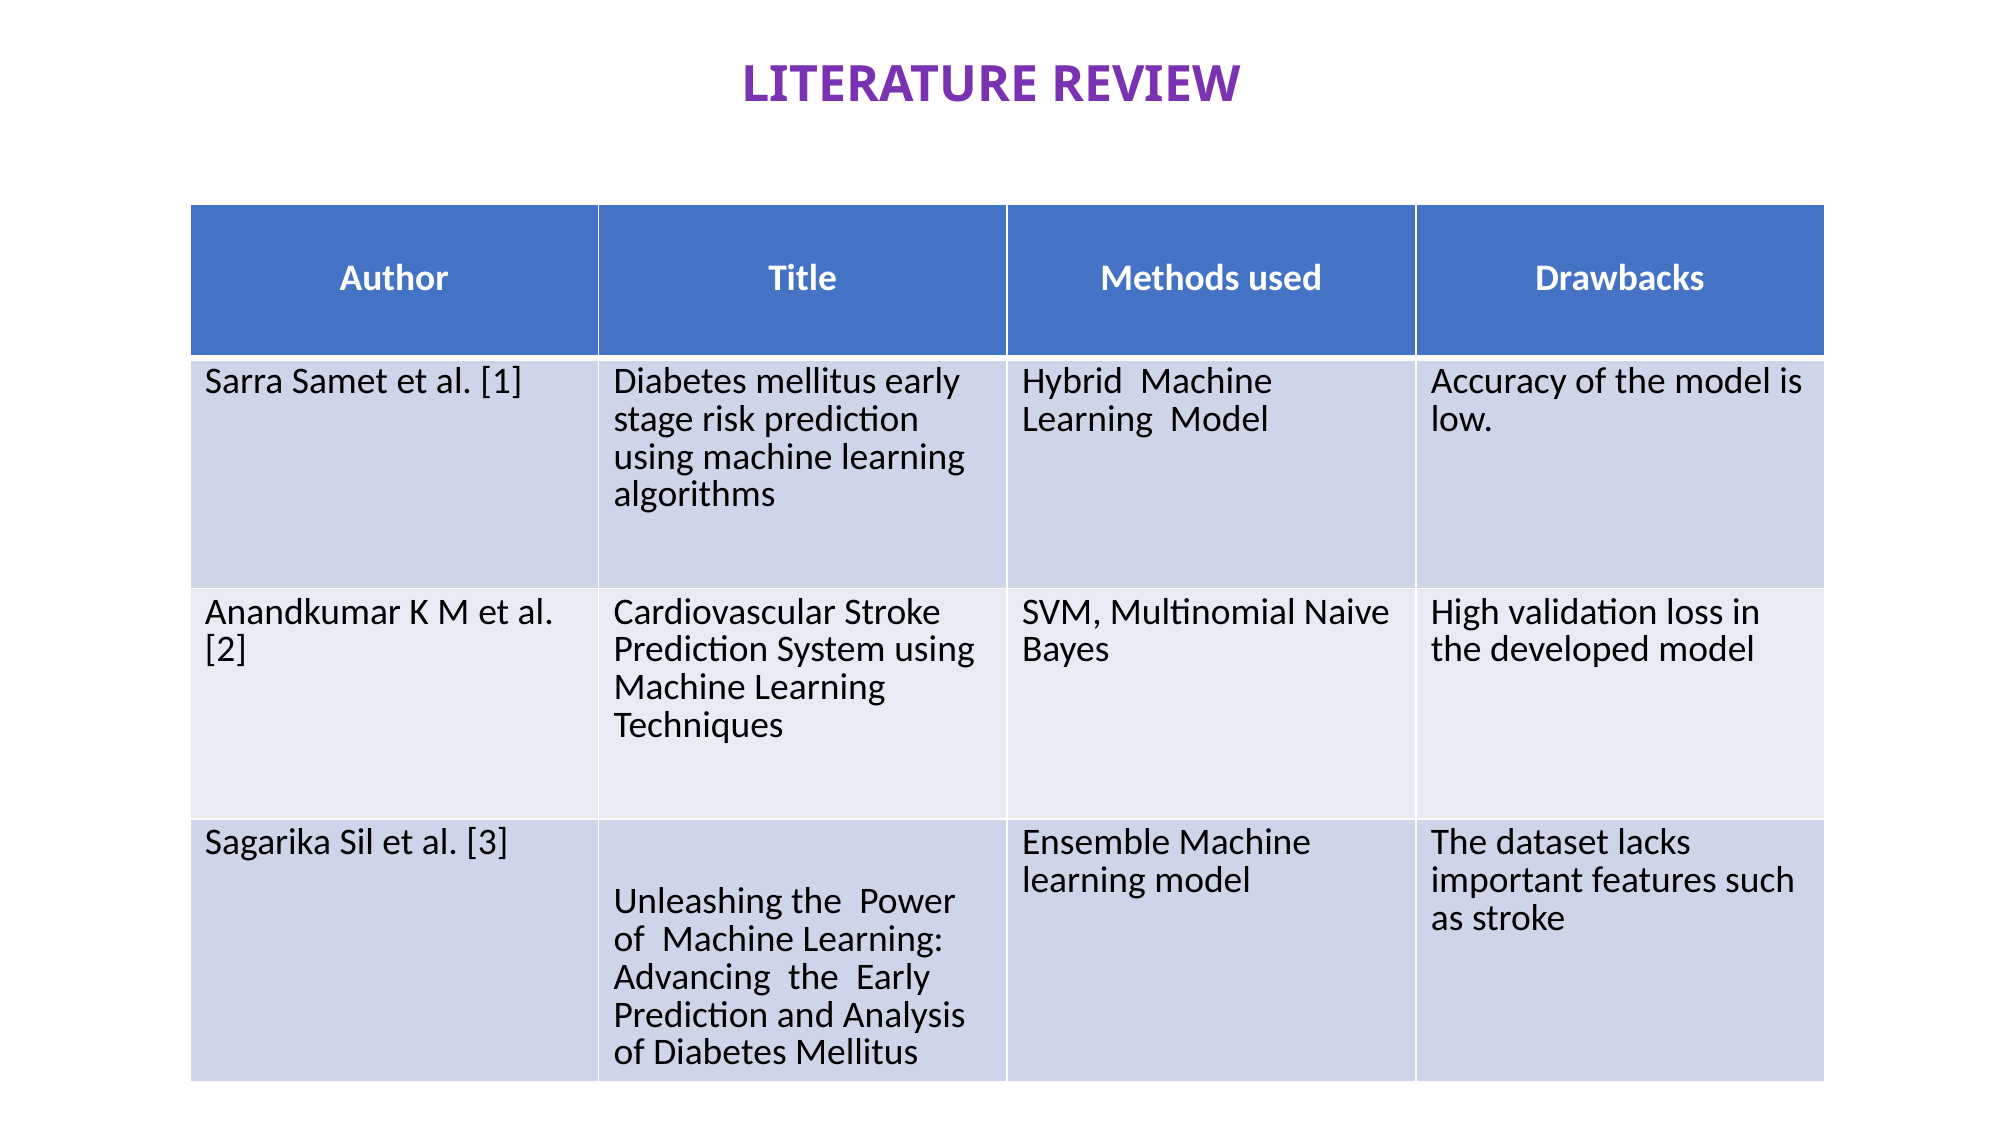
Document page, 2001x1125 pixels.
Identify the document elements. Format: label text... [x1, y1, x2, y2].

table_cell Accuracy of the model is low. [1417, 361, 1824, 588]
table_header Title [599, 205, 1006, 355]
table_cell Unleashing the Power of Machine Learning: Advancing the Early Prediction and Analysis of Diabetes Mellitus [599, 820, 1006, 1081]
table_header Drawbacks [1417, 205, 1824, 355]
table_cell High validation loss in the developed model [1417, 589, 1824, 818]
table_cell Ensemble Machine learning model [1008, 820, 1415, 1081]
table_cell SVM, Multinomial Naive Bayes [1008, 589, 1415, 818]
table_header Author [191, 205, 598, 355]
table_cell Hybrid Machine Learning Model [1008, 361, 1415, 588]
table_header Methods used [1008, 205, 1415, 355]
table_cell Sarra Samet et al. [1] [191, 361, 598, 588]
table_cell Anandkumar K M et al. [2] [191, 589, 598, 818]
table_cell Diabetes mellitus early stage risk prediction using machine learning algorithms [599, 361, 1006, 588]
text_box LITERATURE REVIEW [727, 44, 1256, 120]
table_cell Sagarika Sil et al. [3] [191, 820, 598, 1081]
table_cell Cardiovascular Stroke Prediction System using Machine Learning Techniques [599, 589, 1006, 818]
table_cell The dataset lacks important features such as stroke [1417, 820, 1824, 1081]
